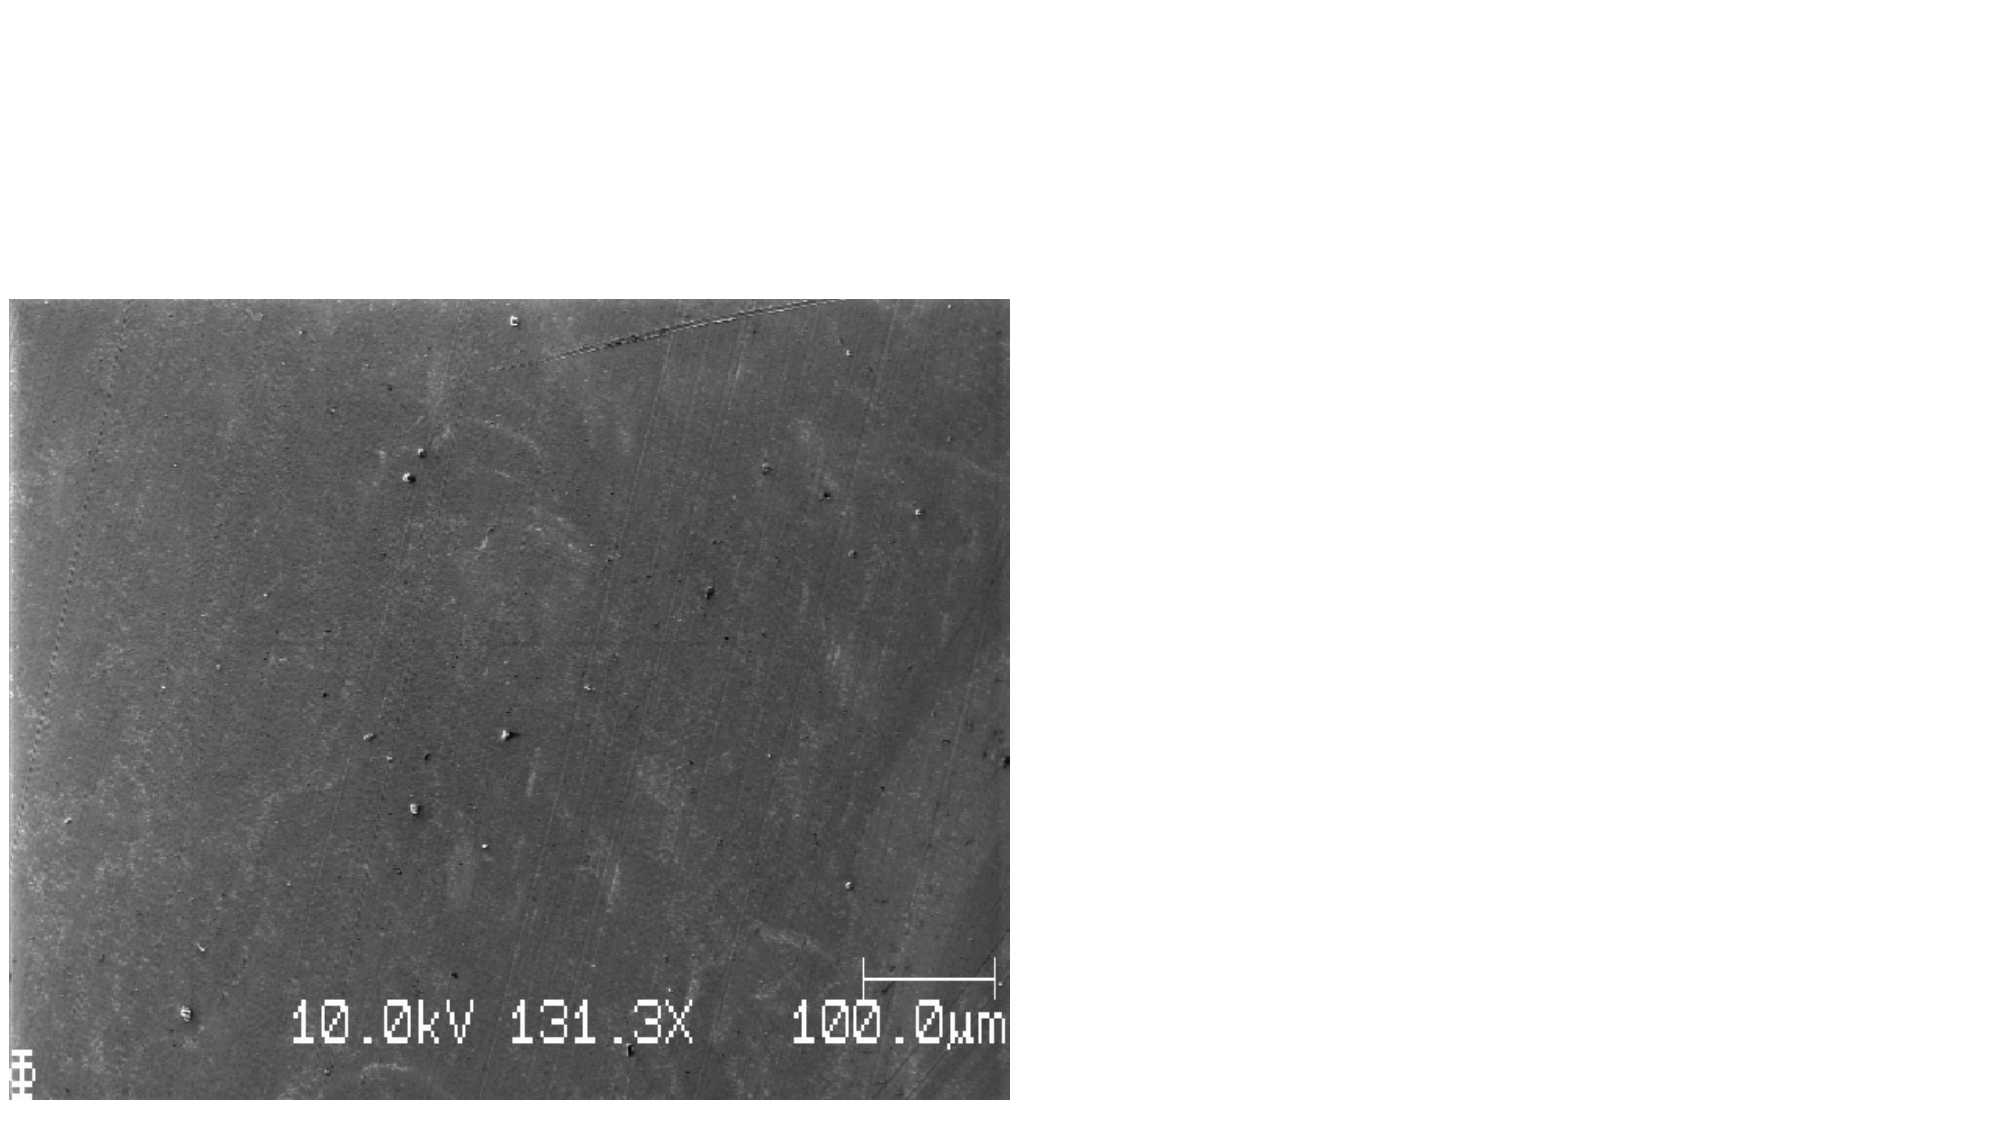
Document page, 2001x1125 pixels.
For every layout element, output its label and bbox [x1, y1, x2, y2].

picture [9, 299, 1010, 1100]
